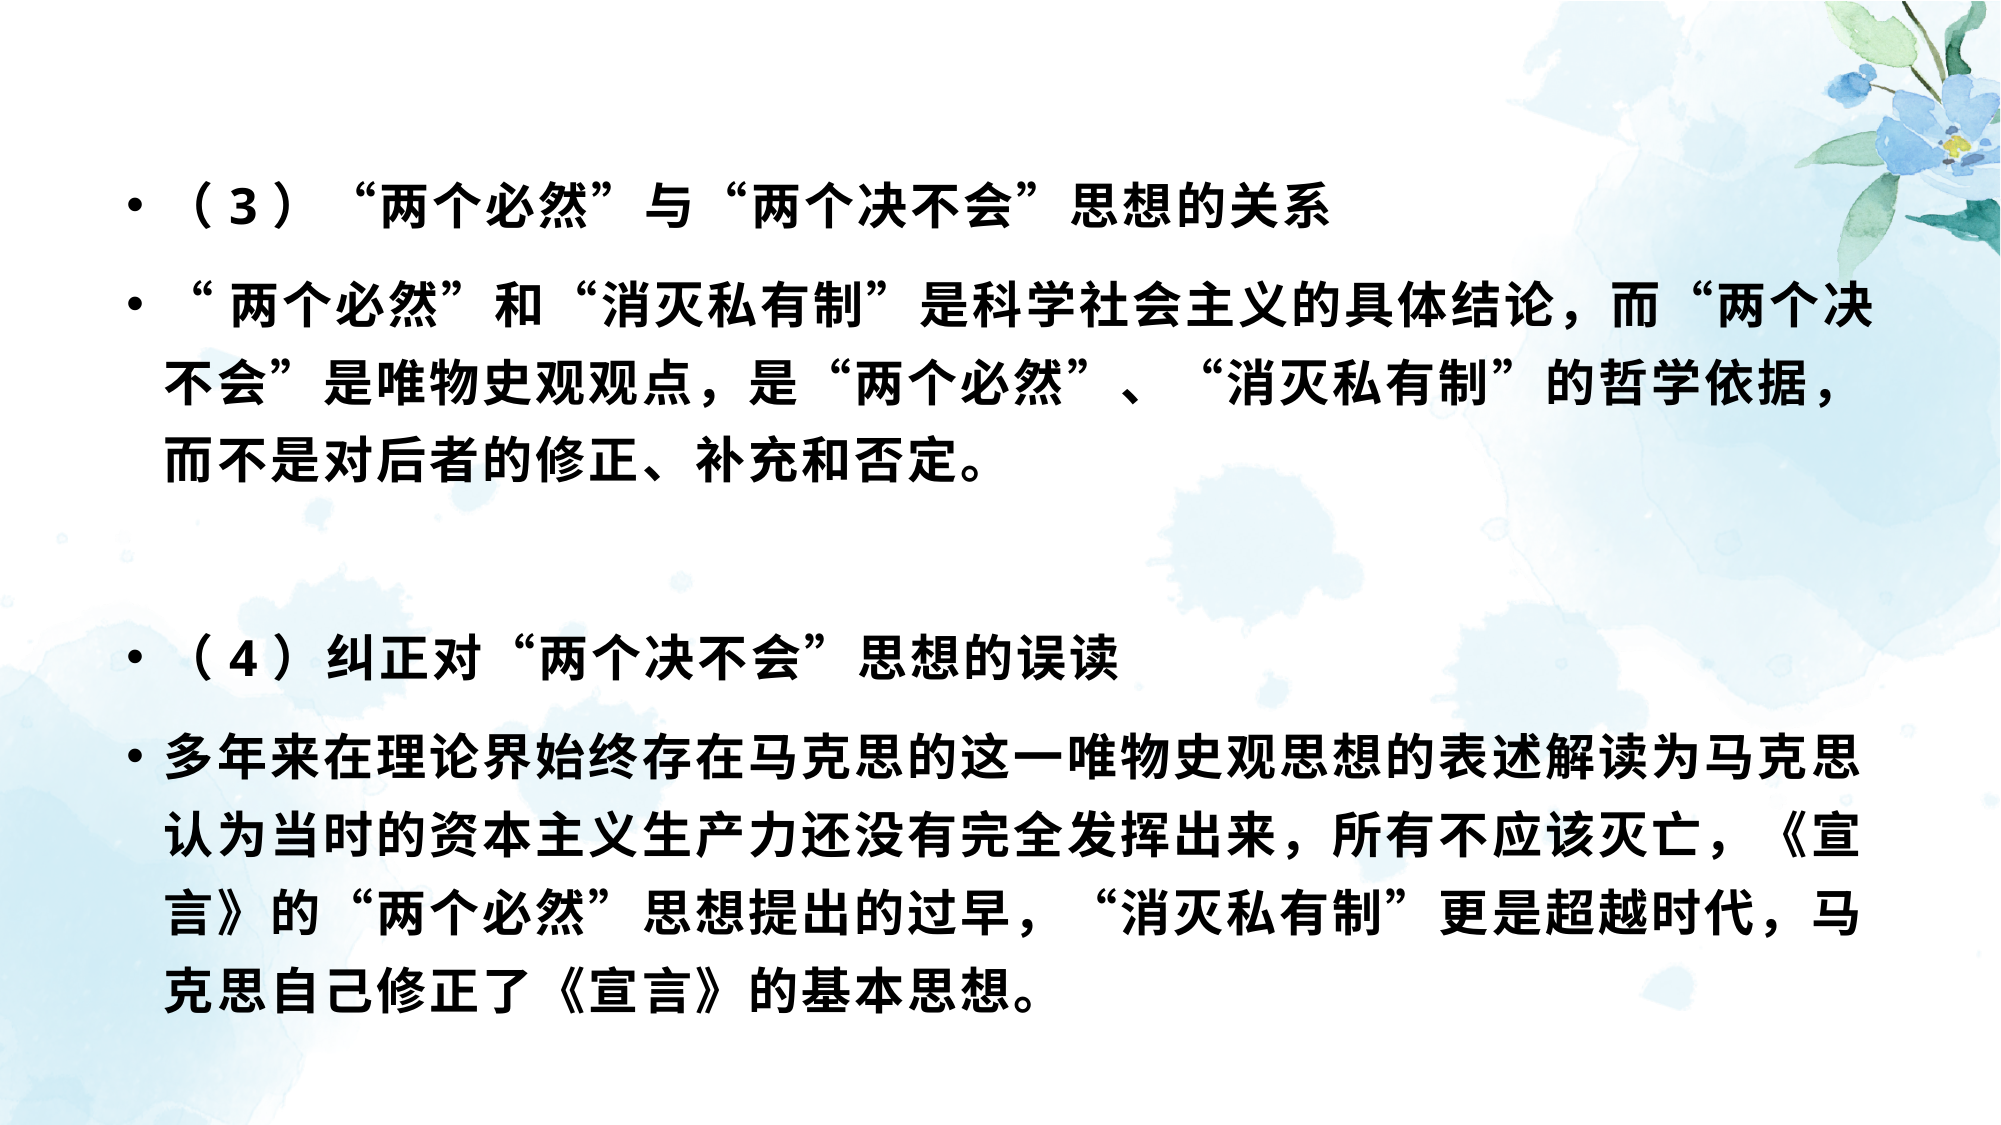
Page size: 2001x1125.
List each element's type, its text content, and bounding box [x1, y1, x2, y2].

list （3）“两个必然”与“两个决不会”思想的关系 “两个必然”和“消灭私有制”是科学社会主义的具体结论，而“两个决不会”是唯物史观观点，是“两个必然”、“消灭私有制”的哲学依据，而不是对后者的修正、补充和否定。 （4）纠正对“两个决不会”思想的误读 多年来在理论界始终存在马克思的这一唯物史观思想的表述解读为马克思认为当时的资本主义生产力还没有完全发挥出来，所有不应该灭亡，《宣言》的“两个必然”思想提出的过早，“消灭私有制”更是超越时代，马克思自己修正了《宣言》的基本思想。 [109, 156, 1891, 1041]
picture [0, 347, 797, 1125]
picture [1117, 1, 2001, 1011]
